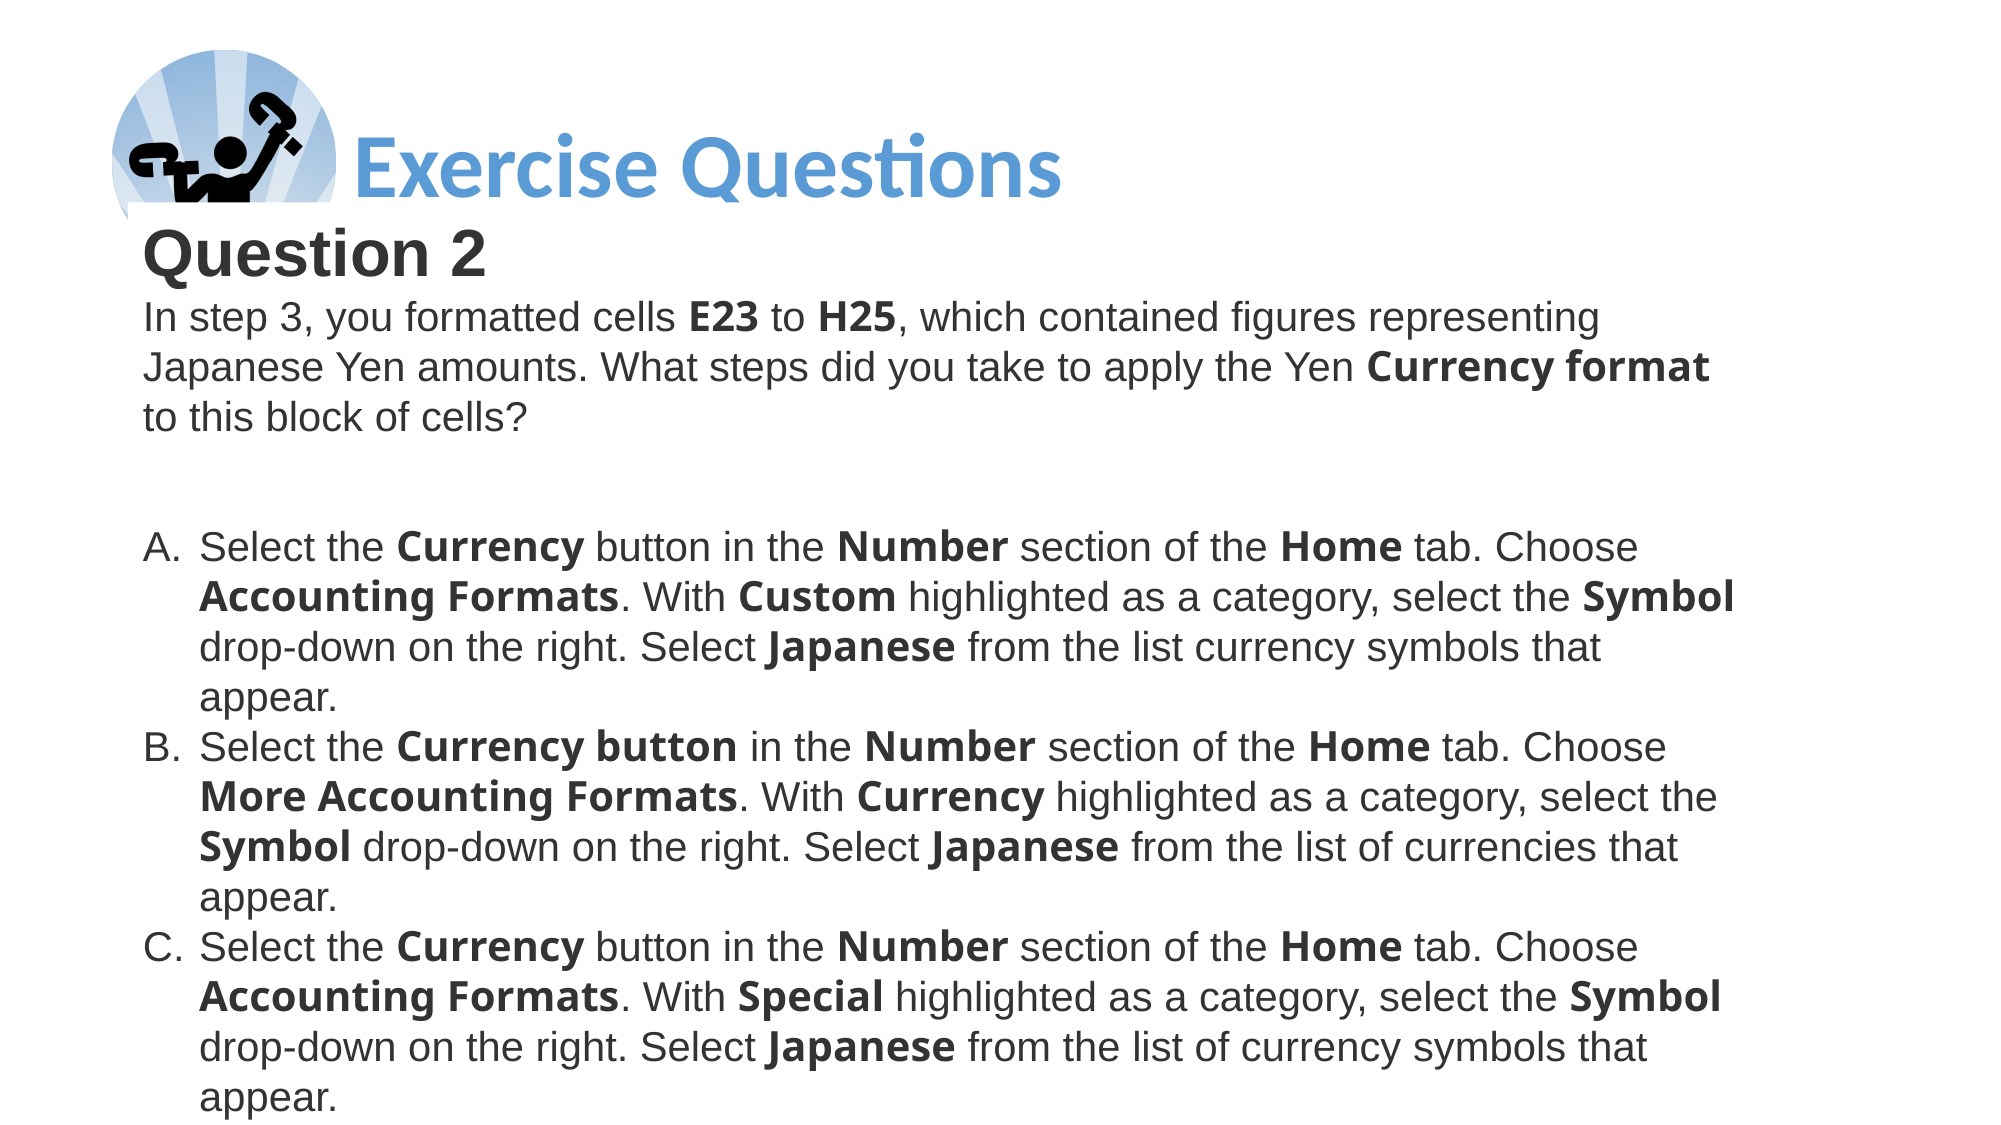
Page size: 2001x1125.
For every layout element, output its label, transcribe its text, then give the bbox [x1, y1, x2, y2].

text_box Question 2 In step 3, you formatted cells E23 to H25, which contained figures representing Japanese Yen amounts. What steps did you take to apply the Yen Currency format to this block of cells? Select the Currency button in the Number section of the Home tab. Choose Accounting Formats. With Custom highlighted as a category, select the Symbol drop-down on the right. Select Japanese from the list currency symbols that appear. Select the Currency button in the Number section of the Home tab. Choose More Accounting Formats. With Currency highlighted as a category, select the Symbol drop-down on the right. Select Japanese from the list of currencies that appear. Select the Currency button in the Number section of the Home tab. Choose Accounting Formats. With Special highlighted as a category, select the Symbol drop-down on the right. Select Japanese from the list of currency symbols that appear. [127, 202, 1759, 1125]
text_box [112, 50, 1082, 274]
